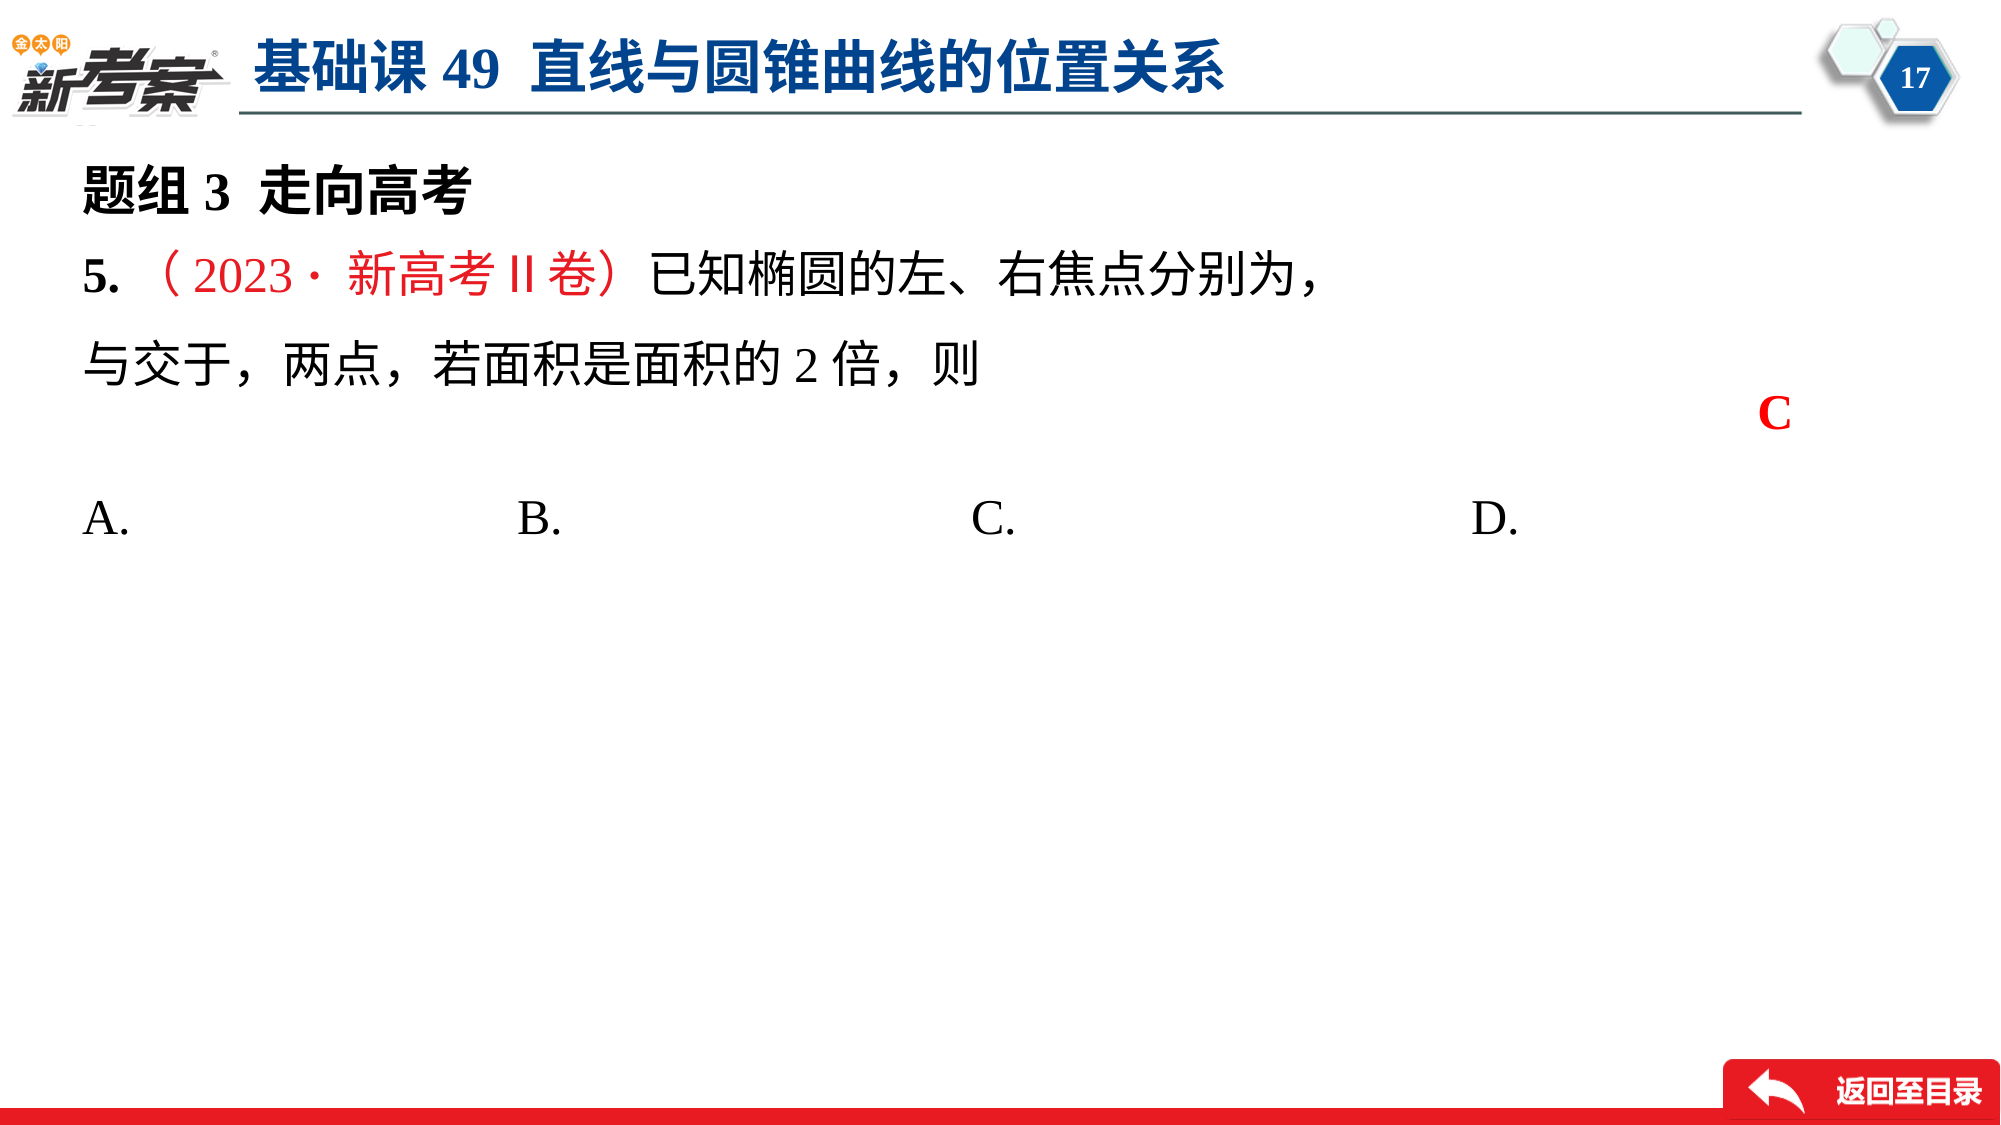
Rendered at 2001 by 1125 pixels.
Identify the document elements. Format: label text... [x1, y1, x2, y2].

text_box C [1739, 352, 1812, 431]
text_box 题组3 走向高考 [82, 124, 1917, 280]
picture [0, 0, 2001, 1125]
